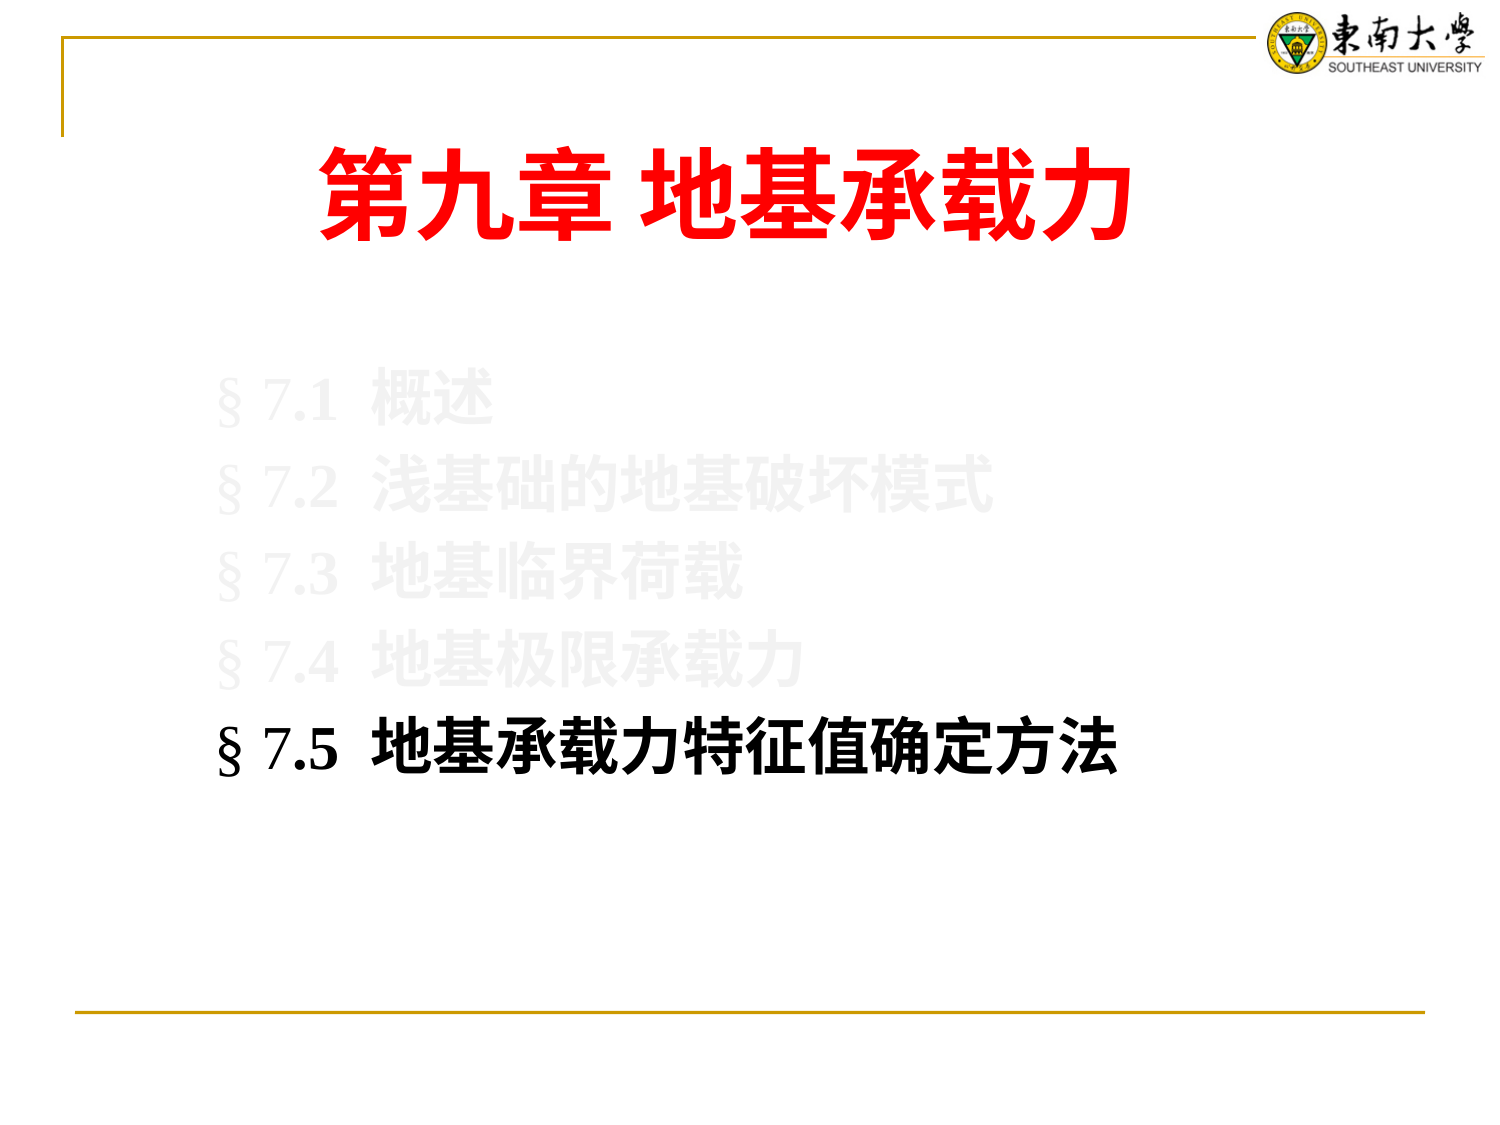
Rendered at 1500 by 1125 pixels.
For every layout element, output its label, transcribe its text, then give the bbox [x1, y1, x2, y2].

text_box 第九章 地基承载力 [301, 125, 1235, 313]
picture [1256, 10, 1499, 79]
list § 7.1 概述 § 7.2 浅基础的地基破坏模式 § 7.3 地基临界荷载 § 7.4 地基极限承载力 § 7.5 地基承载力特征值确定方法 [199, 350, 1235, 800]
